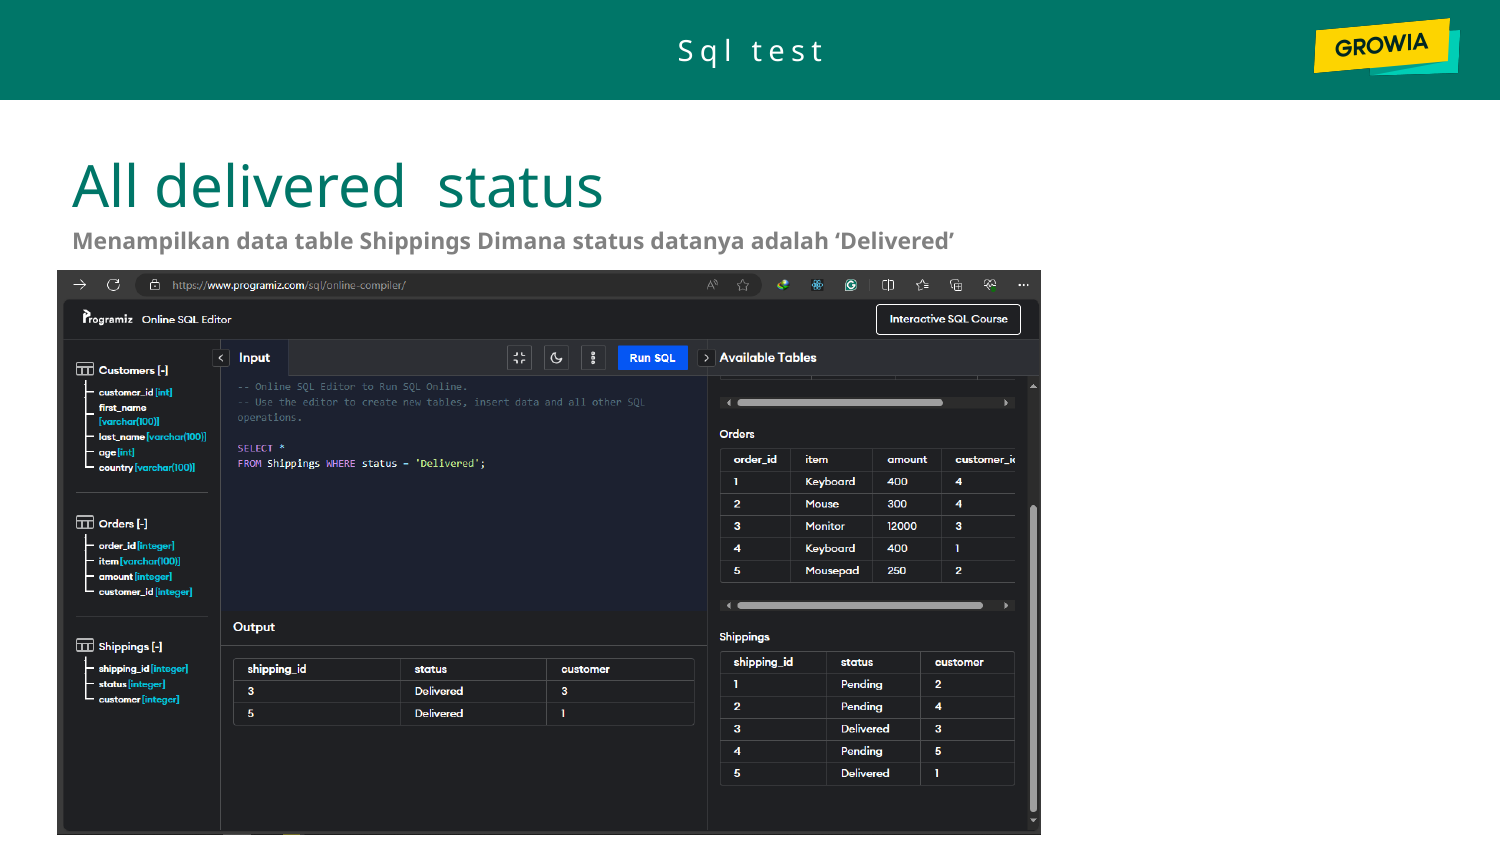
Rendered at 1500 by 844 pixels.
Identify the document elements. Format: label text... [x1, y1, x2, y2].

text_box Menampilkan data table Shippings Dimana status datanya adalah ‘Delivered’ [57, 198, 1358, 270]
picture [56, 269, 1041, 835]
text_box All delivered status [56, 134, 929, 235]
text_box Sql test [0, 0, 1500, 99]
picture [1310, 18, 1464, 81]
